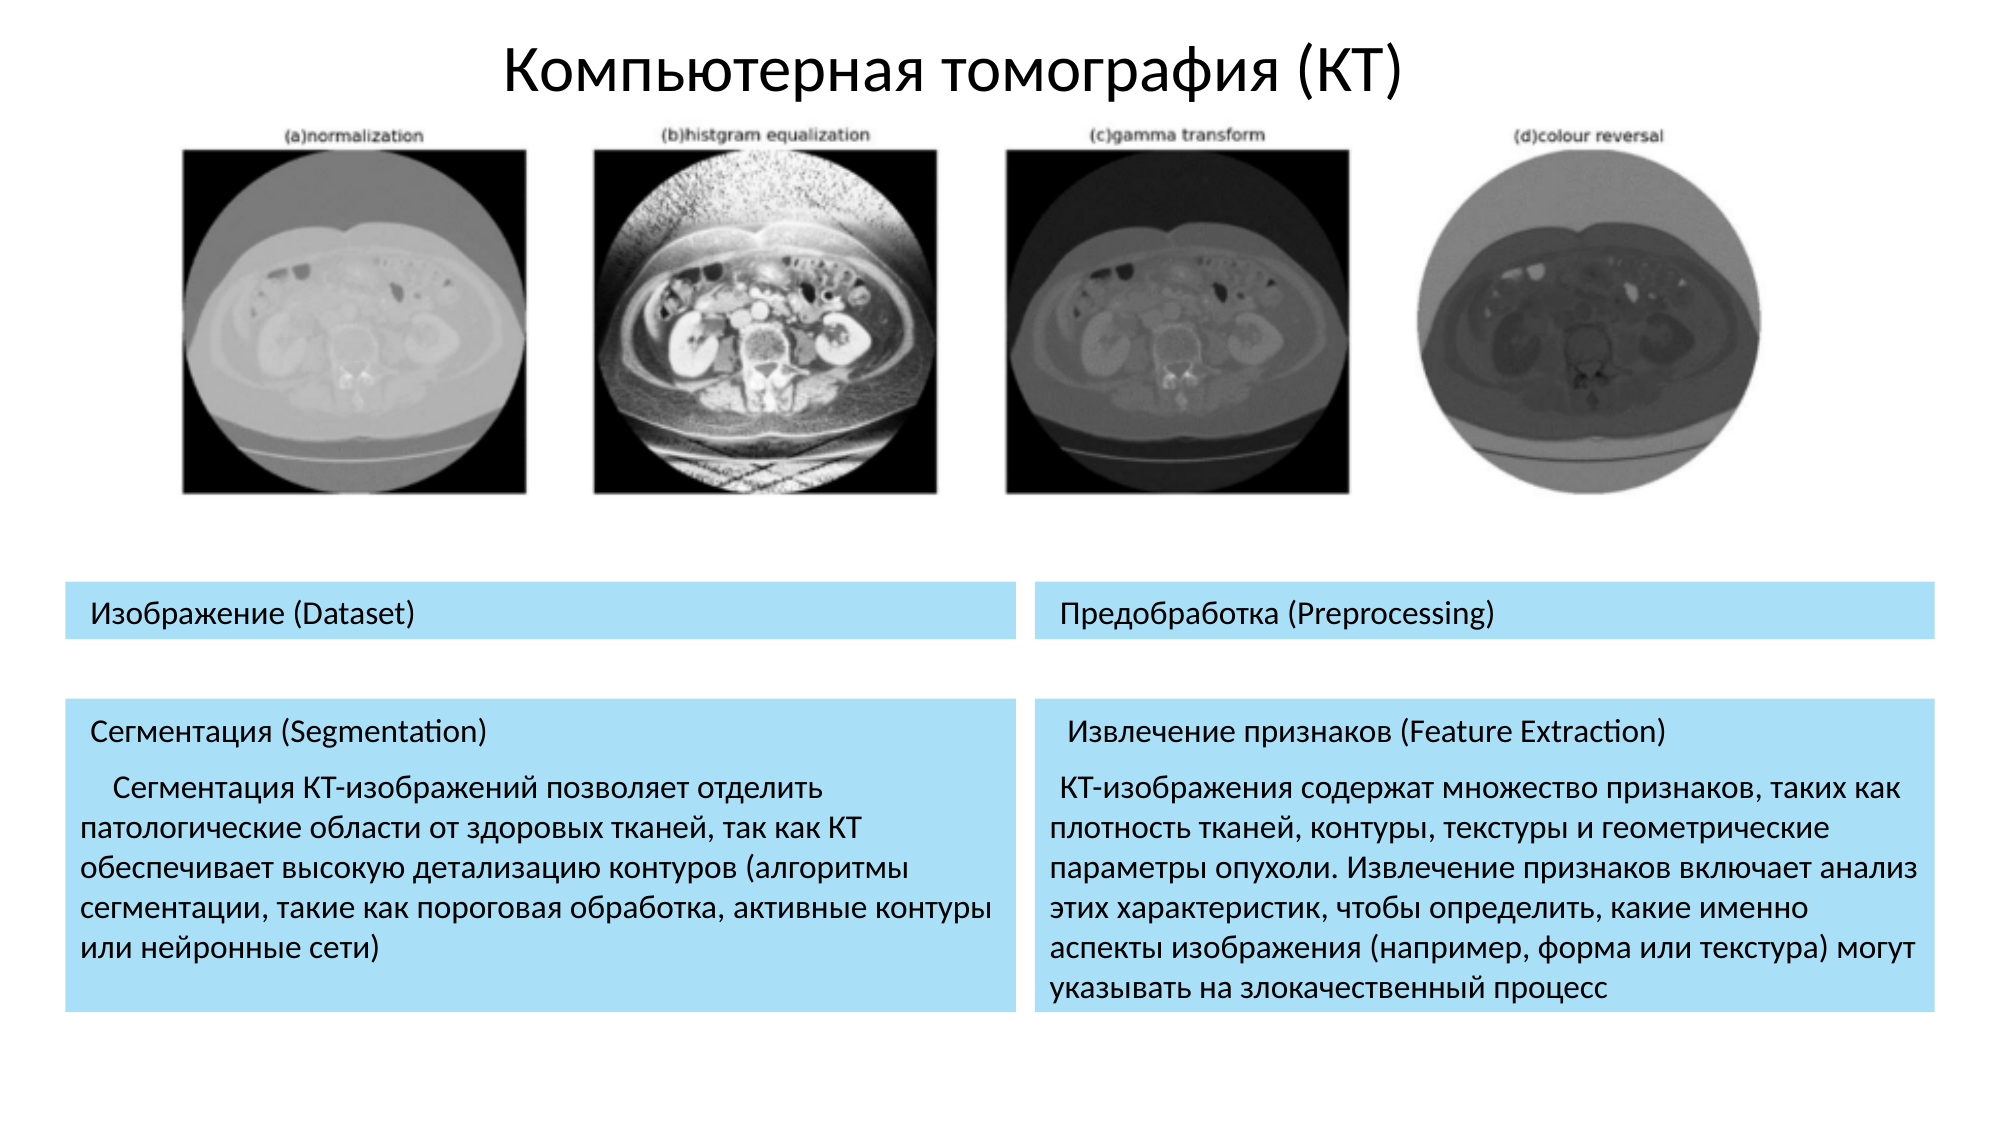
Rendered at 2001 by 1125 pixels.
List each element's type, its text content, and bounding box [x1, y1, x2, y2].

text_box Сегментация (Segmentation) Сегментация КТ-изображений позволяет отделить патологические области от здоровых тканей, так как КТ обеспечивает высокую детализацию контуров (алгоритмы сегментации, такие как пороговая обработка, активные контуры или нейронные сети) [65, 698, 1016, 1013]
text_box Извлечение признаков (Feature Extraction) КТ-изображения содержат множество признаков, таких как плотность тканей, контуры, текстуры и геометрические параметры опухоли. Извлечение признаков включает анализ этих характеристик, чтобы определить, какие именно аспекты изображения (например, форма или текстура) могут указывать на злокачественный процесс [1034, 698, 1935, 1013]
text_box Компьютерная томография (КТ) [474, 17, 1421, 78]
text_box Изображение (Dataset) [65, 581, 1016, 640]
text_box Предобработка (Preprocessing) [1034, 581, 1935, 640]
picture [65, 78, 1824, 522]
